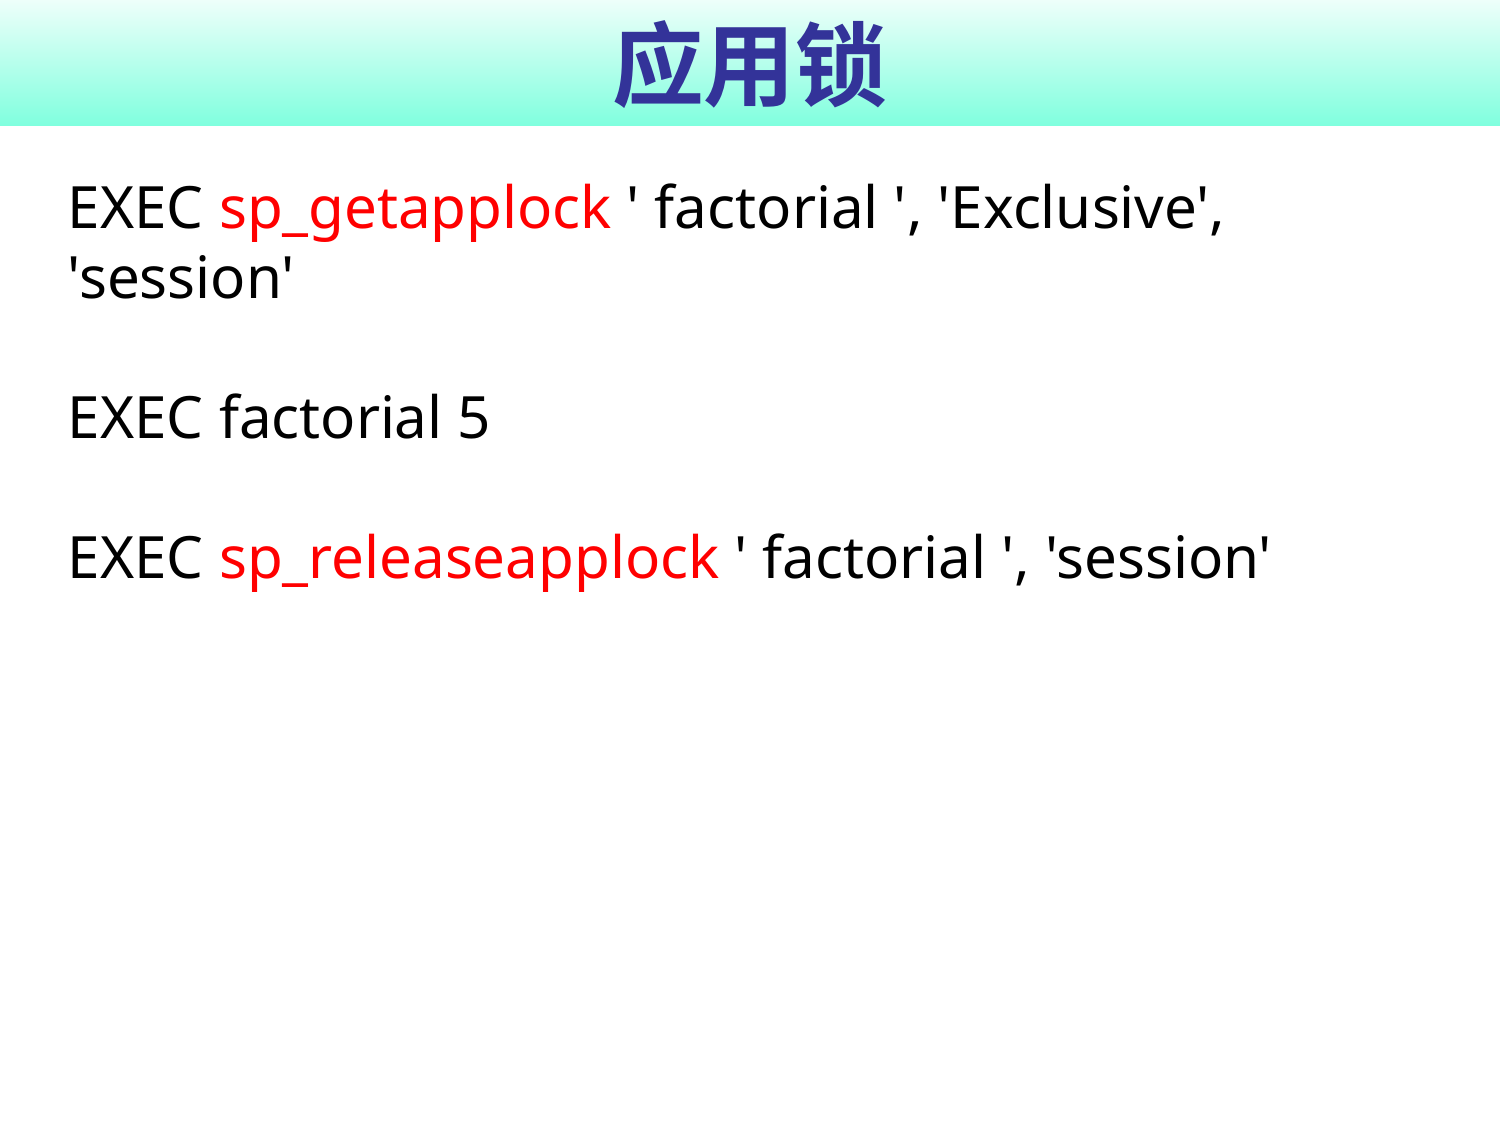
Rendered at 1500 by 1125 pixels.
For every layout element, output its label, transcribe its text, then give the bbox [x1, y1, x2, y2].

text_box EXEC sp_getapplock ' factorial ', 'Exclusive', 'session' EXEC factorial 5 EXEC sp_releaseapplock ' factorial ', 'session' [53, 163, 1447, 591]
title 应用锁 [0, 0, 1500, 126]
